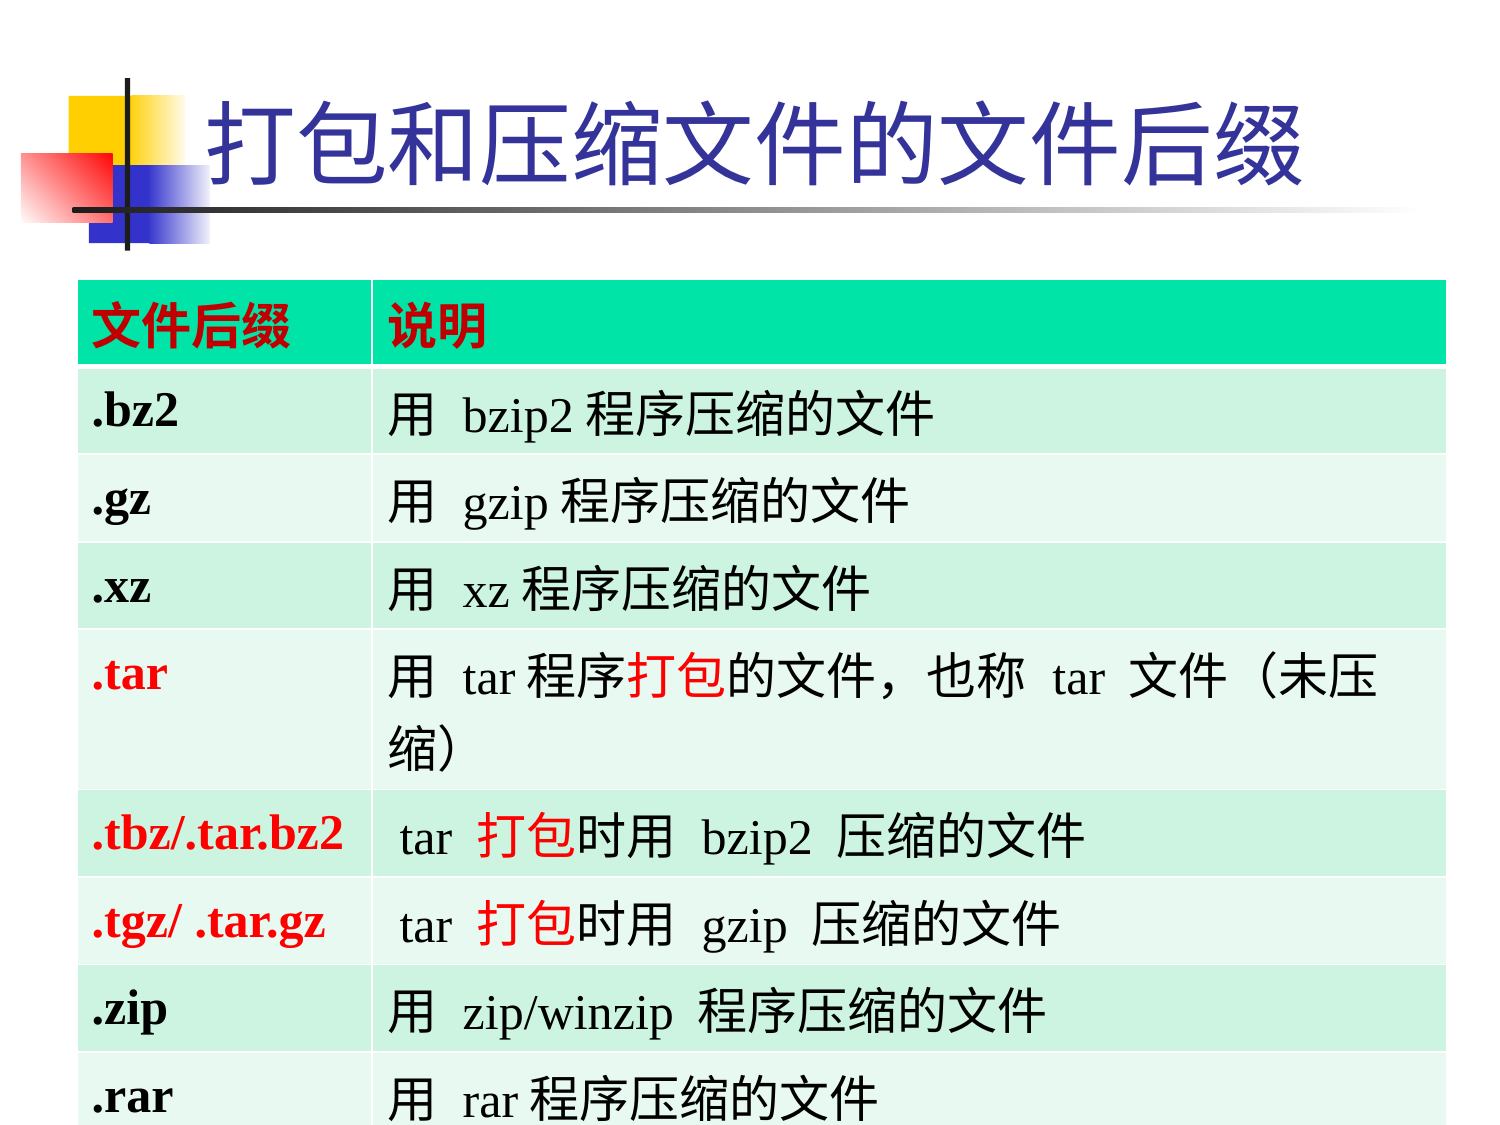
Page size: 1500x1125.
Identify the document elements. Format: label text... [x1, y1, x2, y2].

table_cell .xz [78, 543, 371, 628]
table_cell 用 tar程序打包的文件，也称 tar 文件（未压缩） [373, 630, 1446, 789]
table_cell 用 xz程序压缩的文件 [373, 543, 1446, 628]
table_header 文件后缀 [78, 280, 371, 364]
table_header 说明 [373, 280, 1446, 364]
table_cell 用 rar程序压缩的文件 [373, 1053, 1446, 1125]
table_cell .tar [78, 630, 371, 789]
table_cell .tgz/ .tar.gz [78, 878, 371, 964]
table_cell tar 打包时用 gzip 压缩的文件 [373, 878, 1446, 964]
table_cell 用 zip/winzip 程序压缩的文件 [373, 965, 1446, 1051]
table_cell .tbz/.tar.bz2 [78, 790, 371, 876]
table_cell .zip [78, 965, 371, 1051]
title 打包和压缩文件的文件后缀 [189, 31, 1468, 205]
table_cell 用 bzip2程序压缩的文件 [373, 369, 1446, 453]
table_cell .bz2 [78, 369, 371, 453]
table_cell 用 gzip程序压缩的文件 [373, 455, 1446, 541]
table_cell tar 打包时用 bzip2 压缩的文件 [373, 790, 1446, 876]
table_cell .rar [78, 1053, 371, 1125]
table_cell .gz [78, 455, 371, 541]
